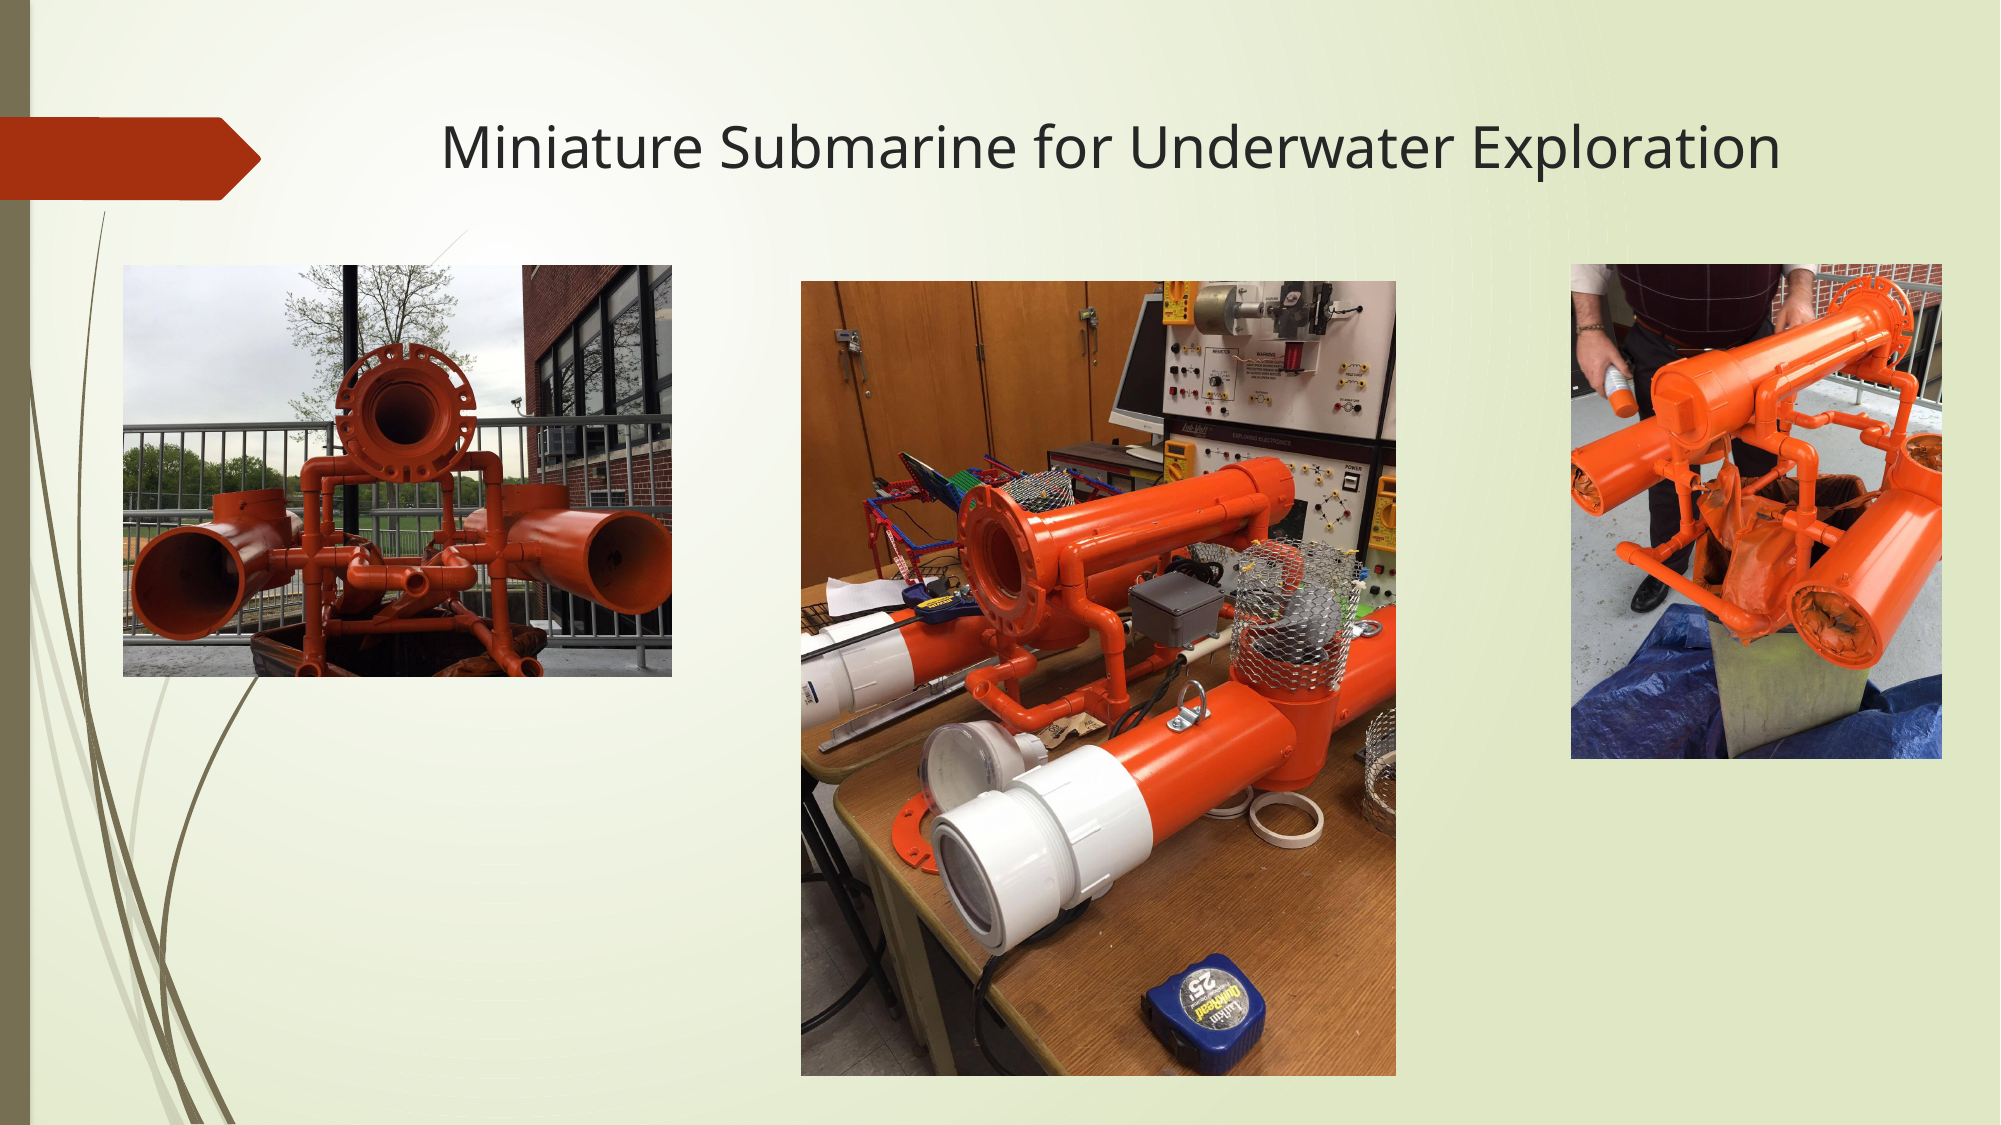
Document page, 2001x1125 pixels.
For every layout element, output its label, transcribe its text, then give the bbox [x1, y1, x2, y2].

picture [1570, 263, 1942, 759]
title Miniature Submarine for Underwater Exploration [425, 102, 1888, 313]
picture [800, 281, 1397, 1076]
picture [122, 265, 673, 678]
